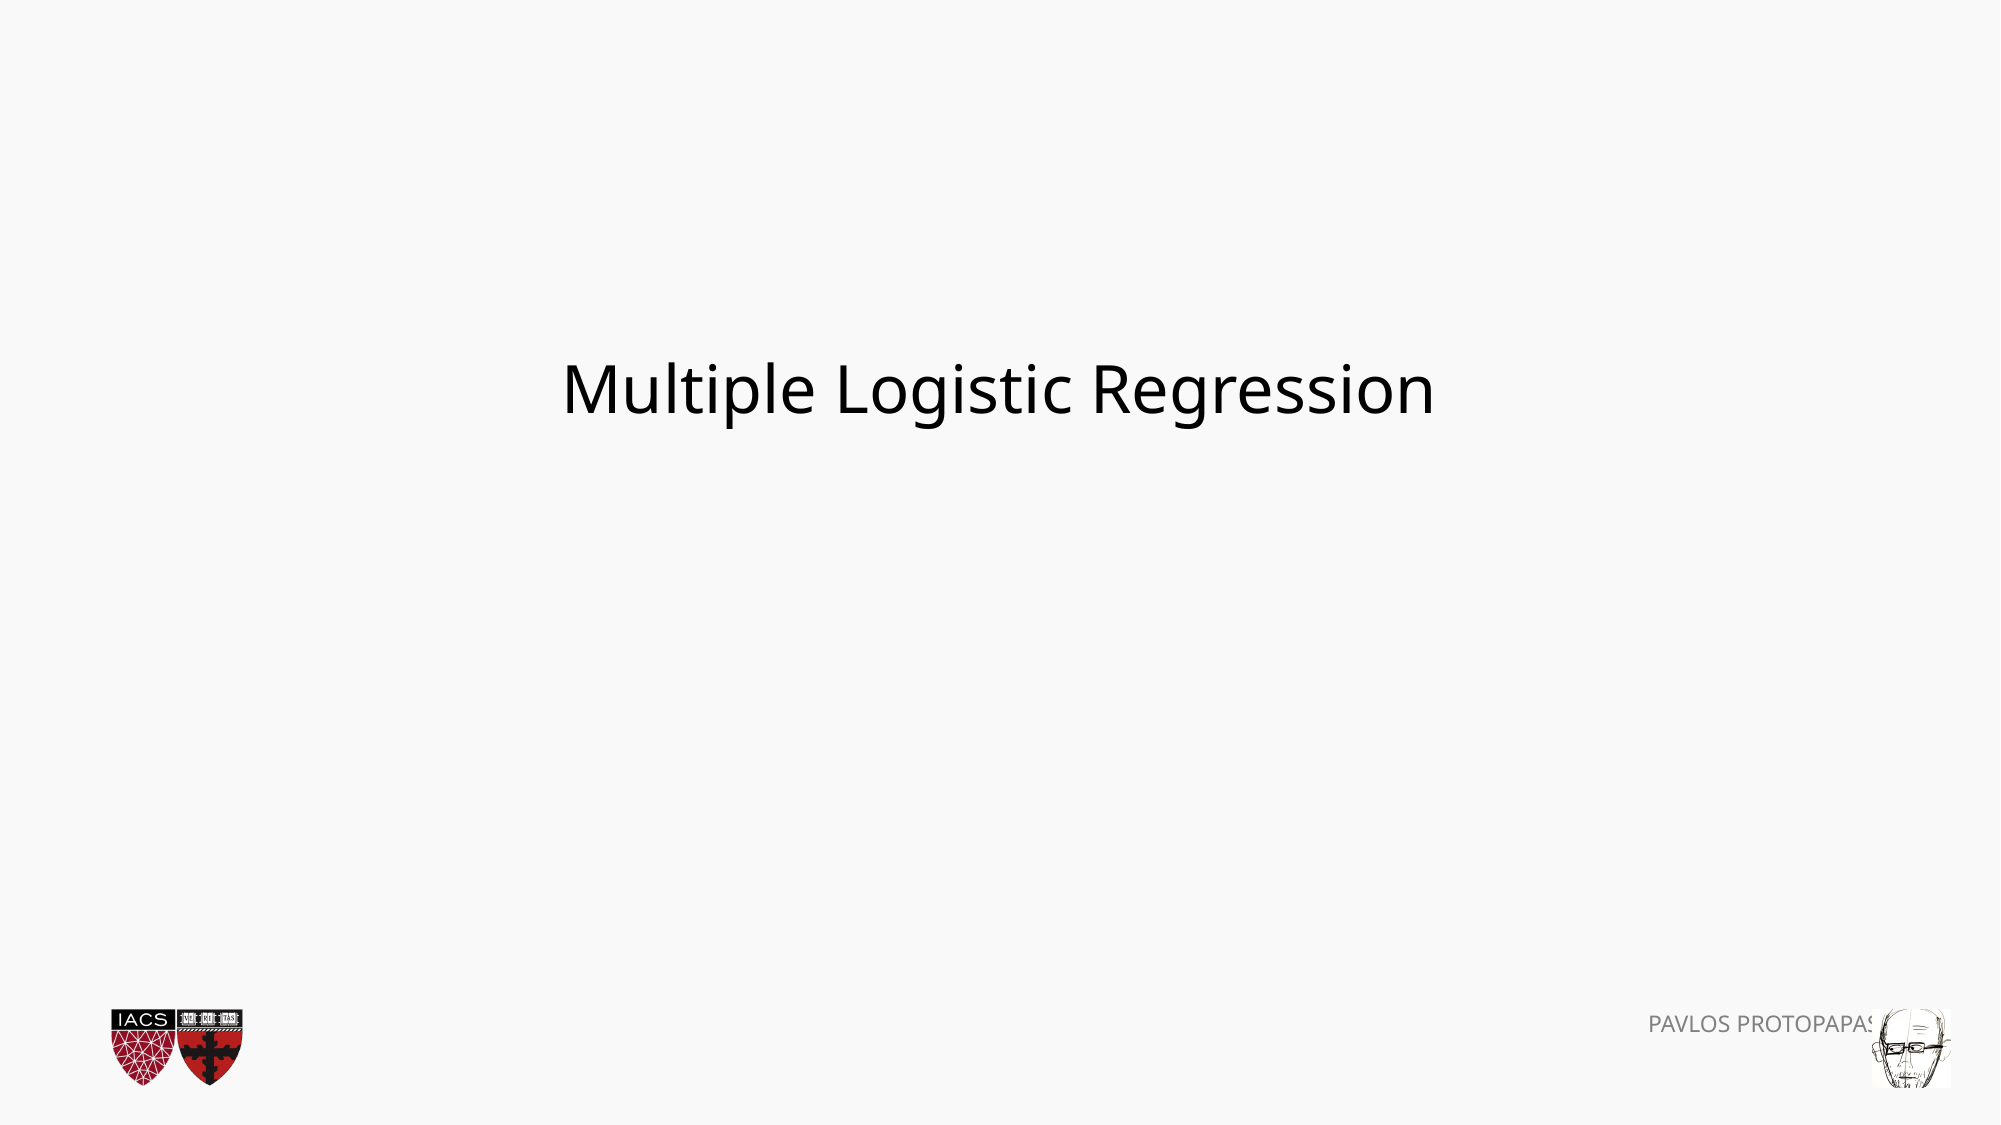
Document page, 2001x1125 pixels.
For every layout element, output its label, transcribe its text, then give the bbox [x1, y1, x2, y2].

title Multiple Logistic Regression [99, 339, 1900, 465]
picture [109, 1009, 243, 1086]
picture [1872, 1009, 1951, 1088]
